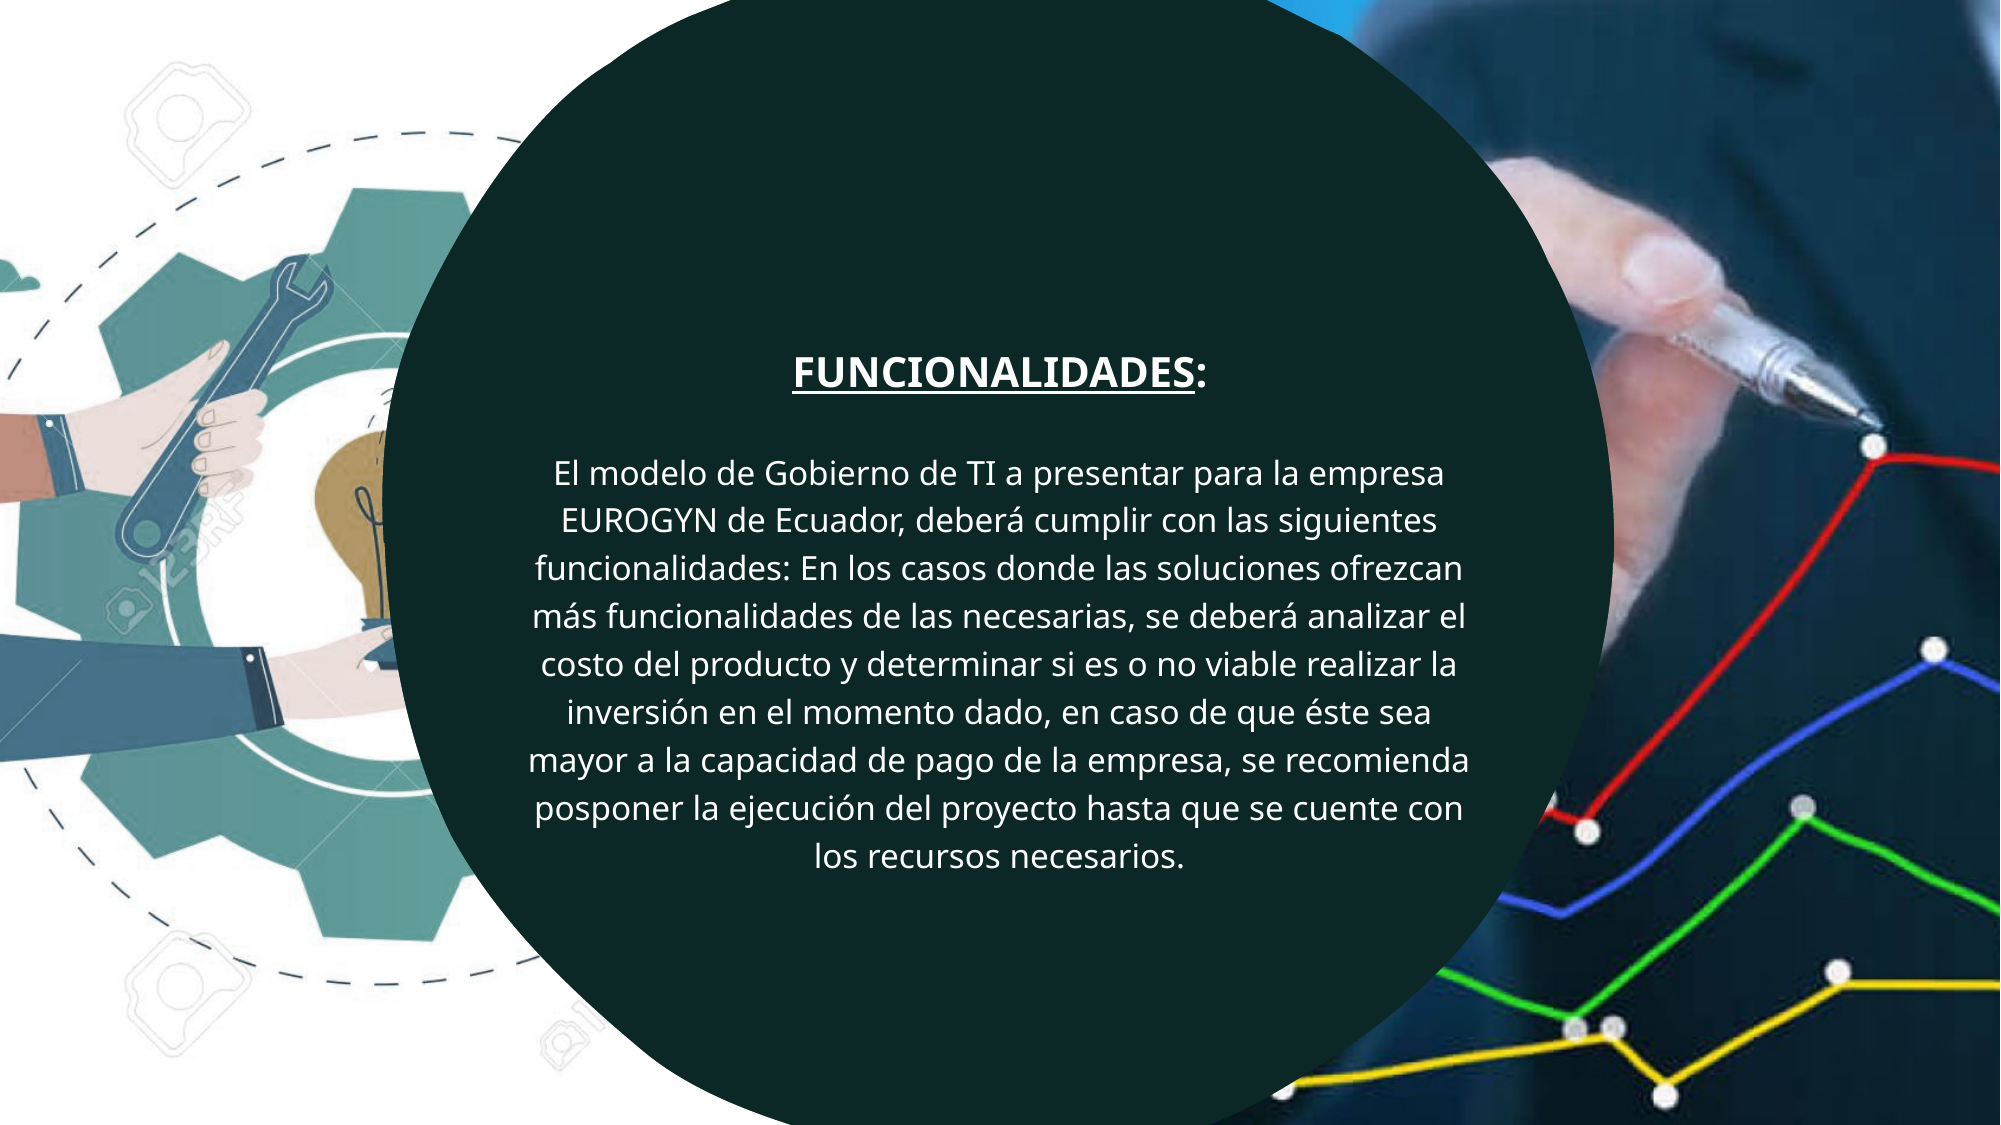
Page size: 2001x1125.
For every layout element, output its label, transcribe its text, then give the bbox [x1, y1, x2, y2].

picture [0, 0, 791, 1125]
picture [1209, 0, 2000, 1125]
title FUNCIONALIDADES: El modelo de Gobierno de TI a presentar para la empresa EUROGYN de Ecuador, deberá cumplir con las siguientes funcionalidades: En los casos donde las soluciones ofrezcan más funcionalidades de las necesarias, se deberá analizar el costo del producto y determinar si es o no viable realizar la inversión en el momento dado, en caso de que éste sea mayor a la capacidad de pago de la empresa, se recomienda posponer la ejecución del proyecto hasta que se cuente con los recursos necesarios. [791, 191, 1209, 1007]
